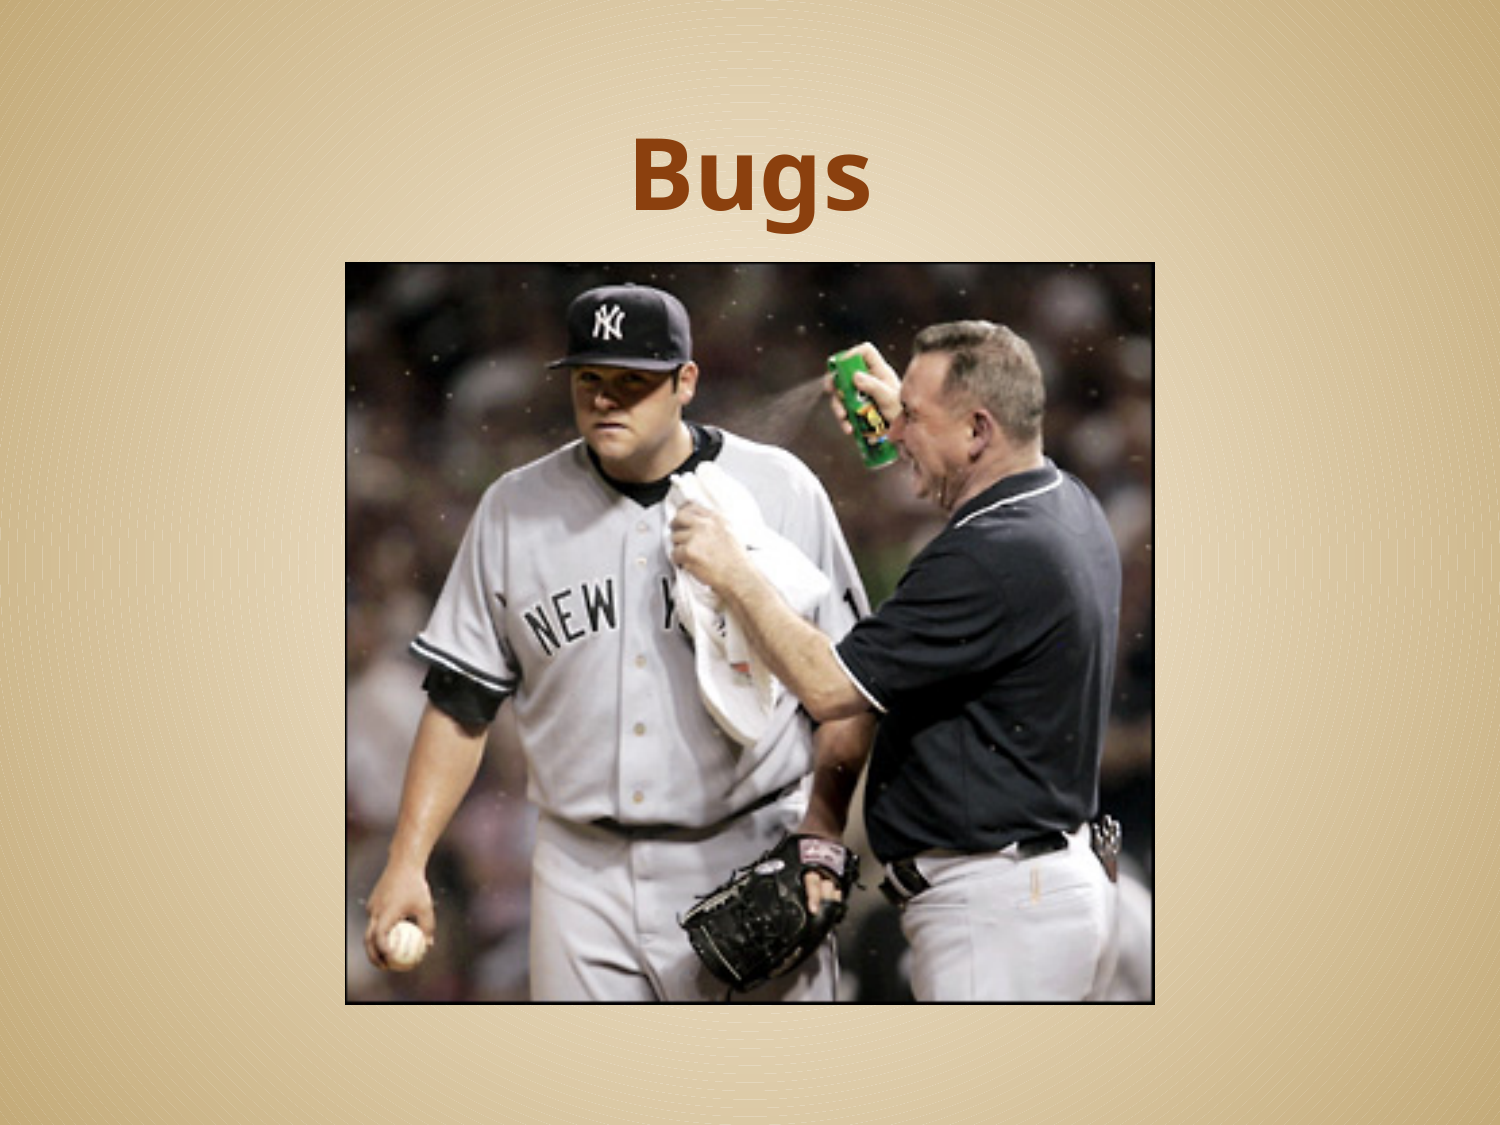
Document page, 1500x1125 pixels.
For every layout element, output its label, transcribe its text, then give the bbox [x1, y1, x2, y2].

title Bugs [75, 50, 1425, 238]
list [74, 262, 1425, 1005]
